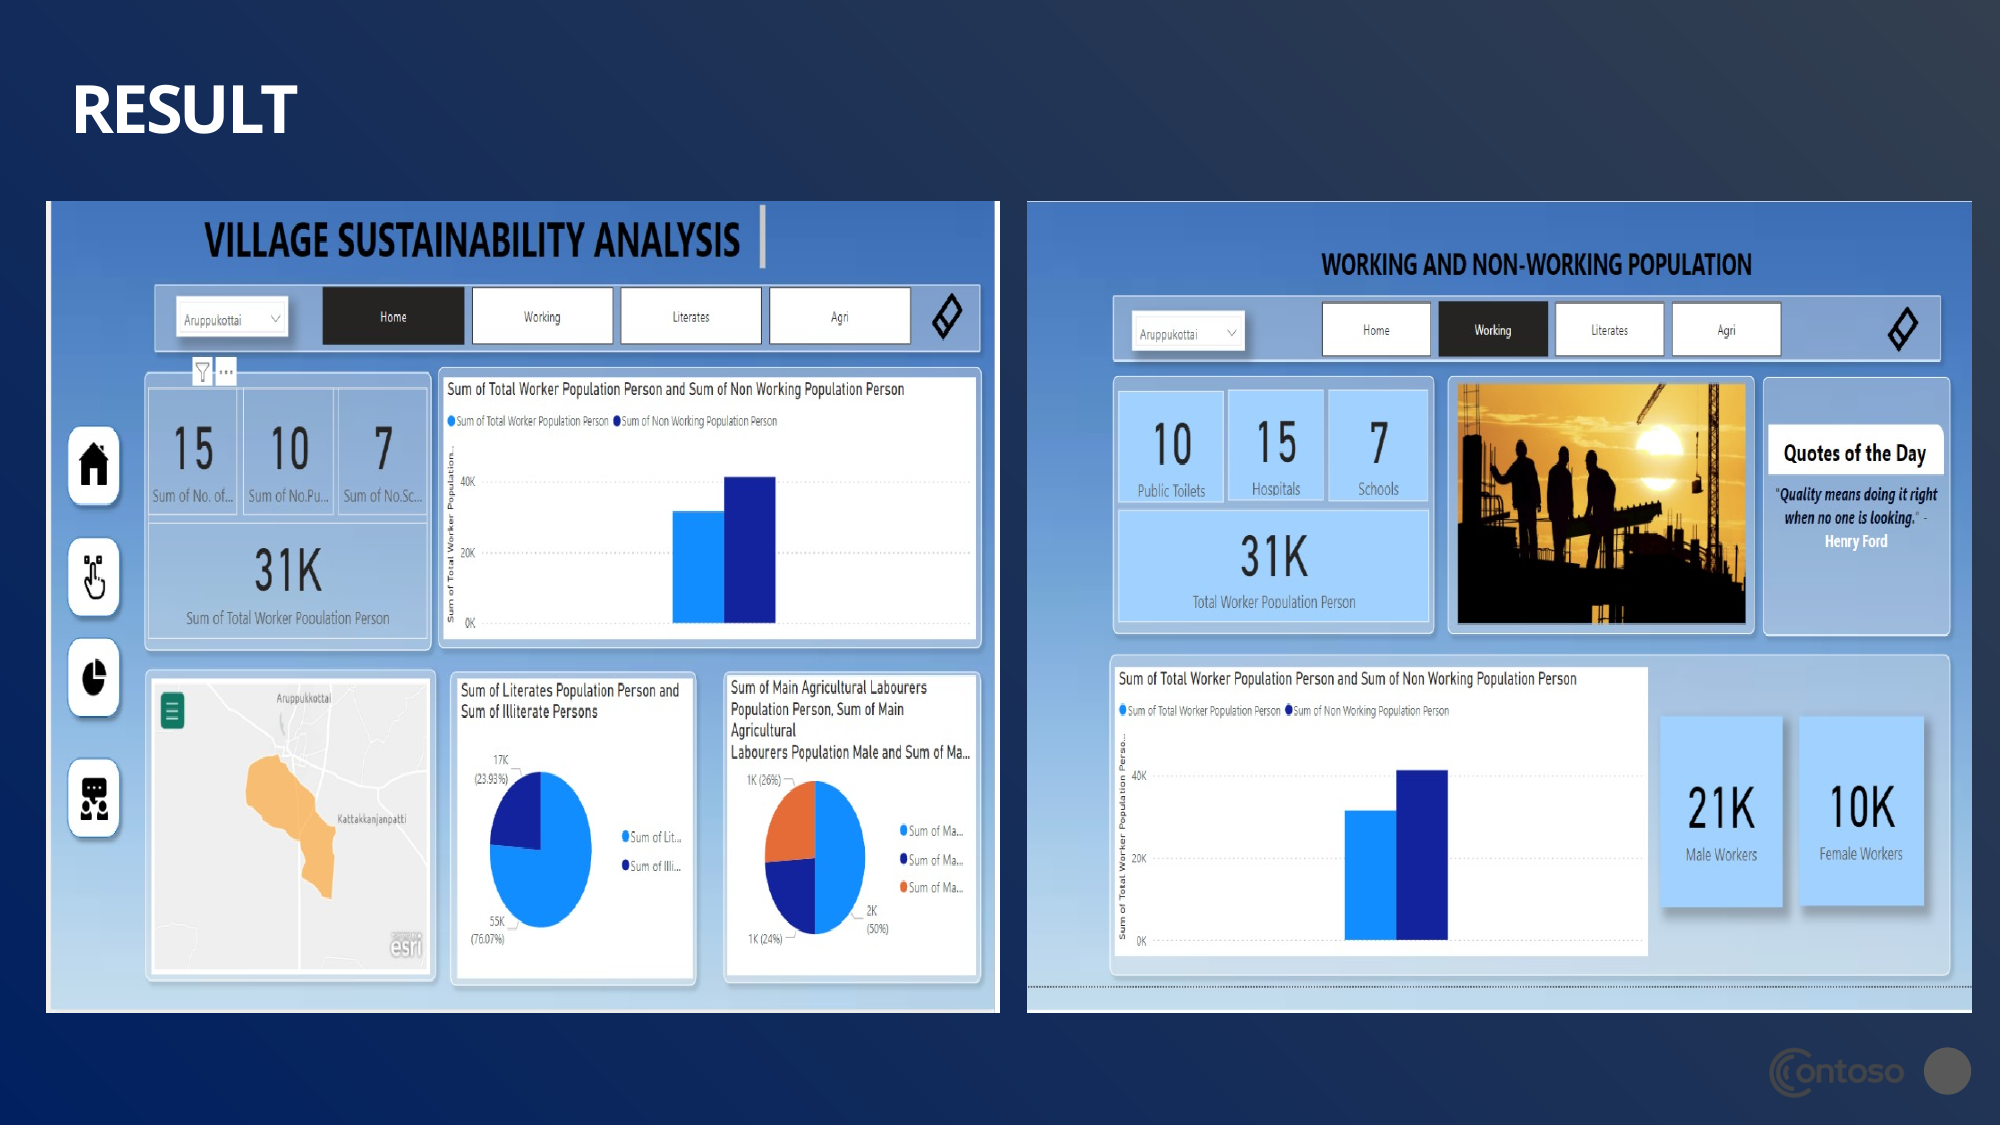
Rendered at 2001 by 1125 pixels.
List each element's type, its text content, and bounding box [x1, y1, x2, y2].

title RESULT [70, 76, 1930, 148]
picture [1027, 201, 1972, 1013]
slide_number [1923, 1047, 1972, 1095]
picture [46, 201, 1001, 1013]
